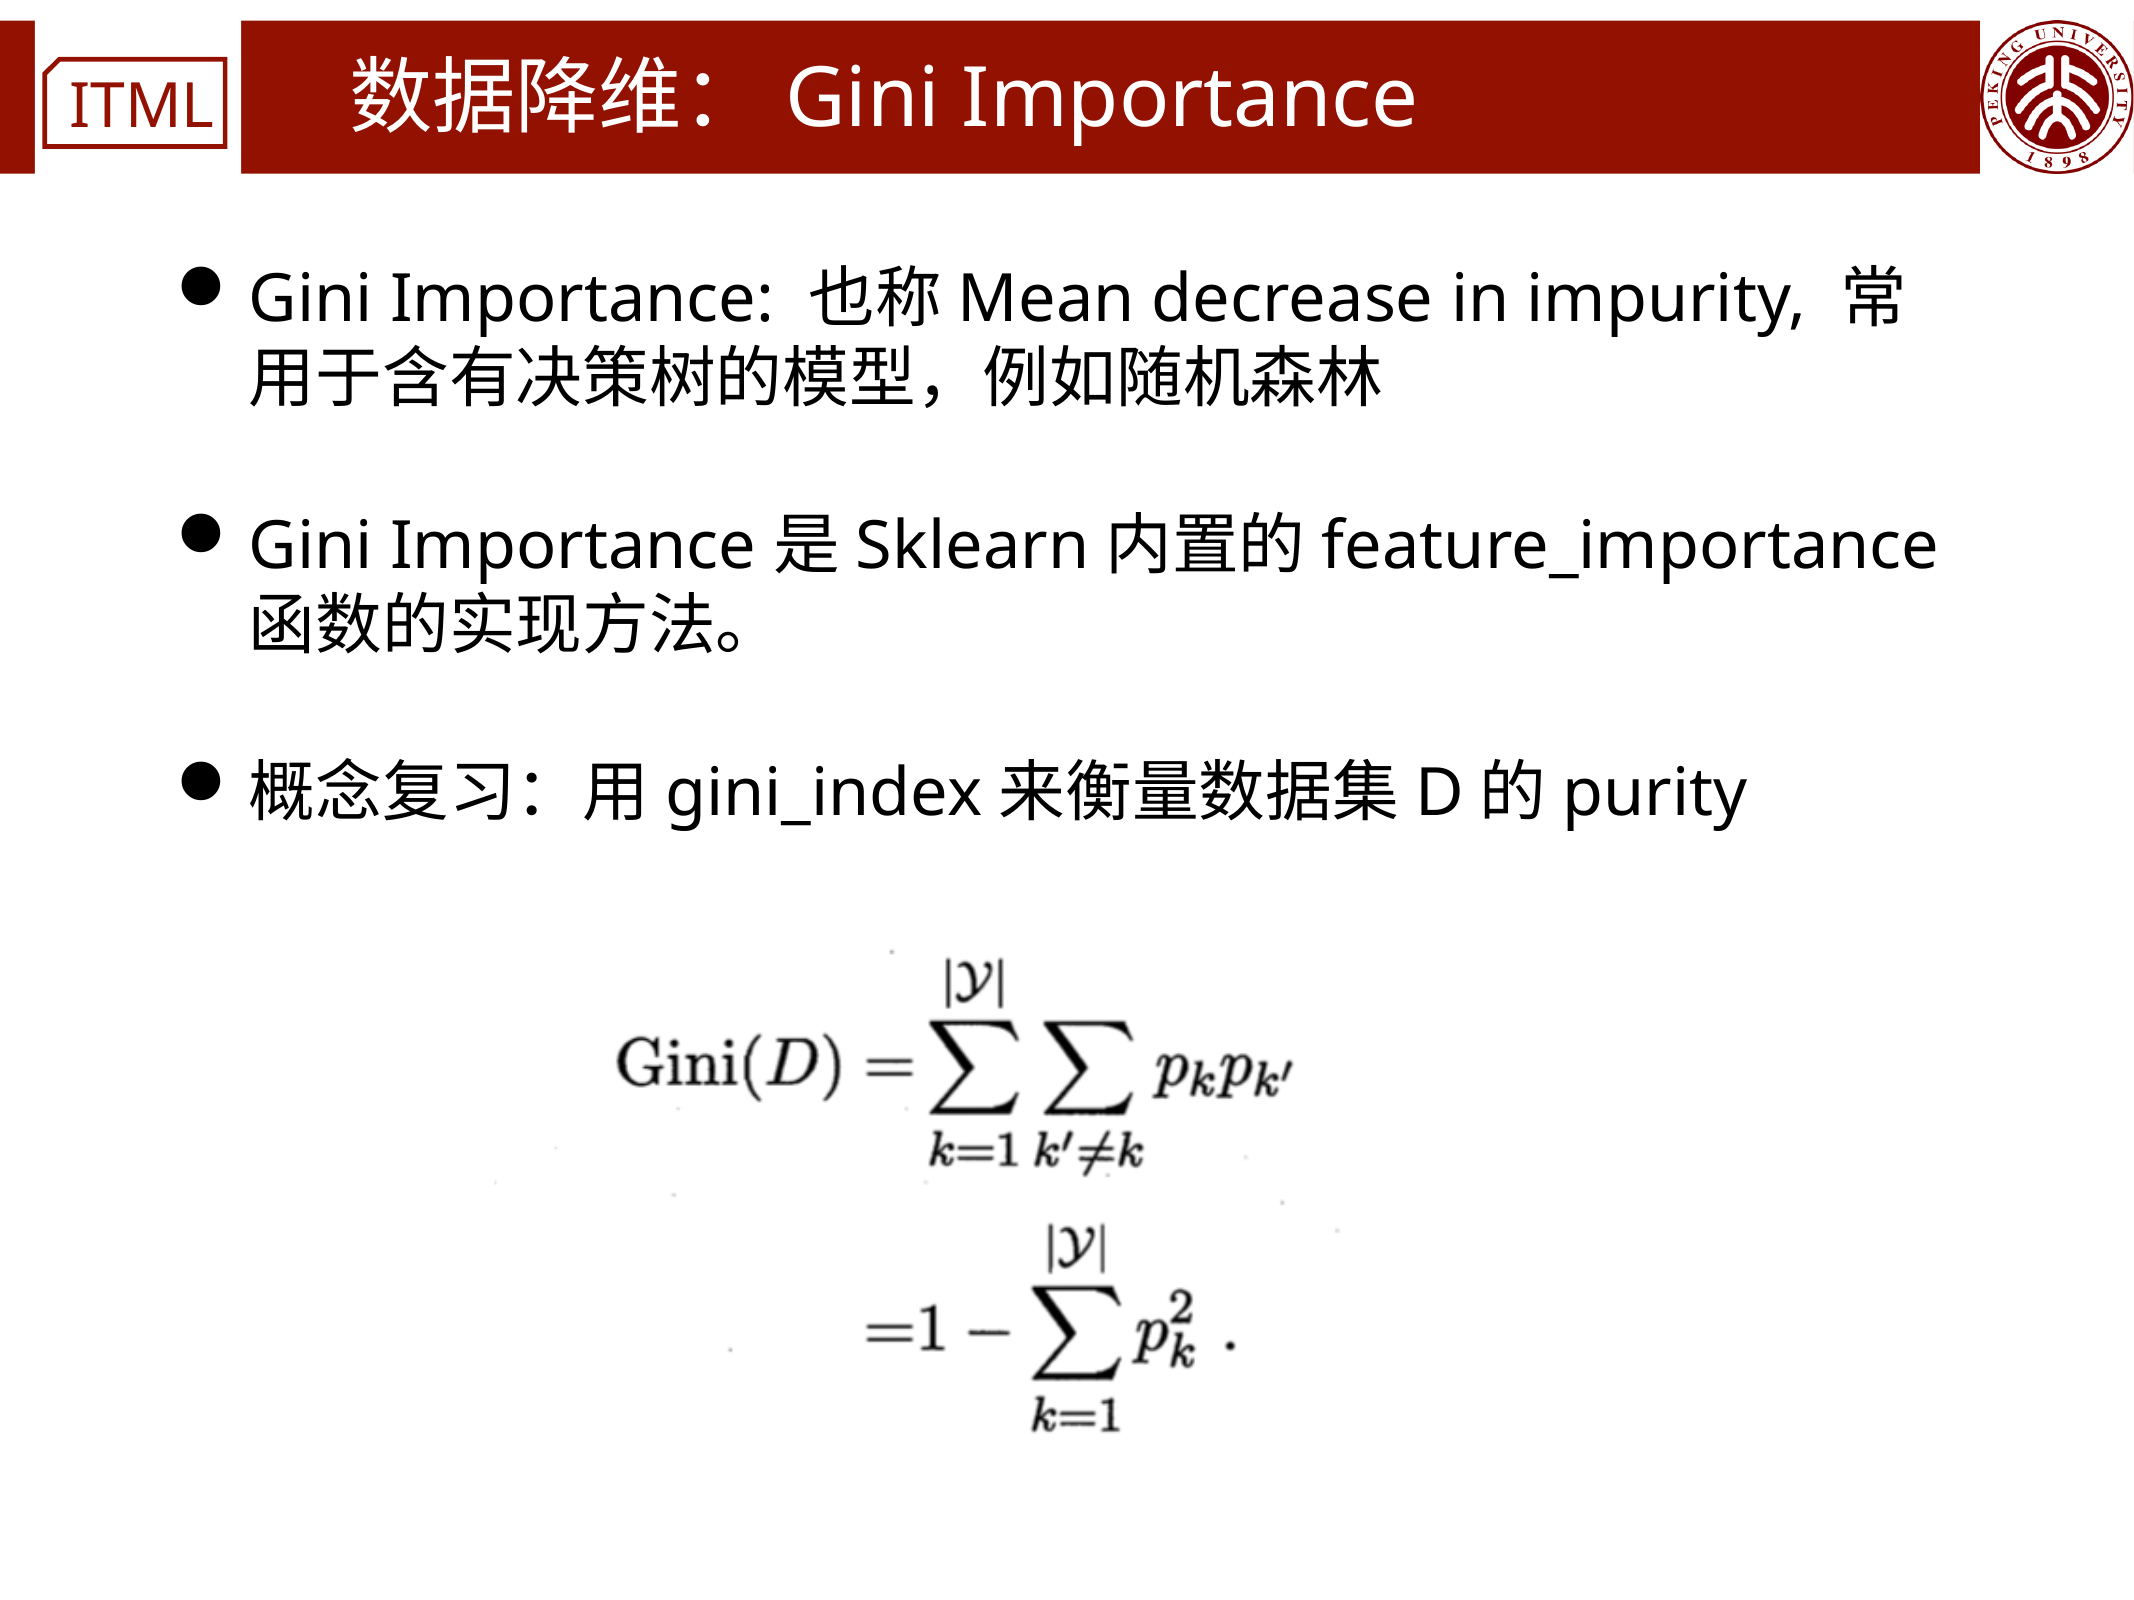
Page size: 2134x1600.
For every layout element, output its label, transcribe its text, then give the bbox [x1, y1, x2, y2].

text_box Gini Importance: 也称Mean decrease in impurity, 常用于含有决策树的模型，例如随机森林 Gini Importance是Sklearn内置的feature_importance函数的实现方法。 概念复习：用gini_index来衡量数据集D的purity [161, 246, 1973, 1540]
picture [467, 892, 1500, 1477]
title 数据降维：Gini Importance [334, 35, 1888, 159]
picture [1980, 20, 2134, 174]
